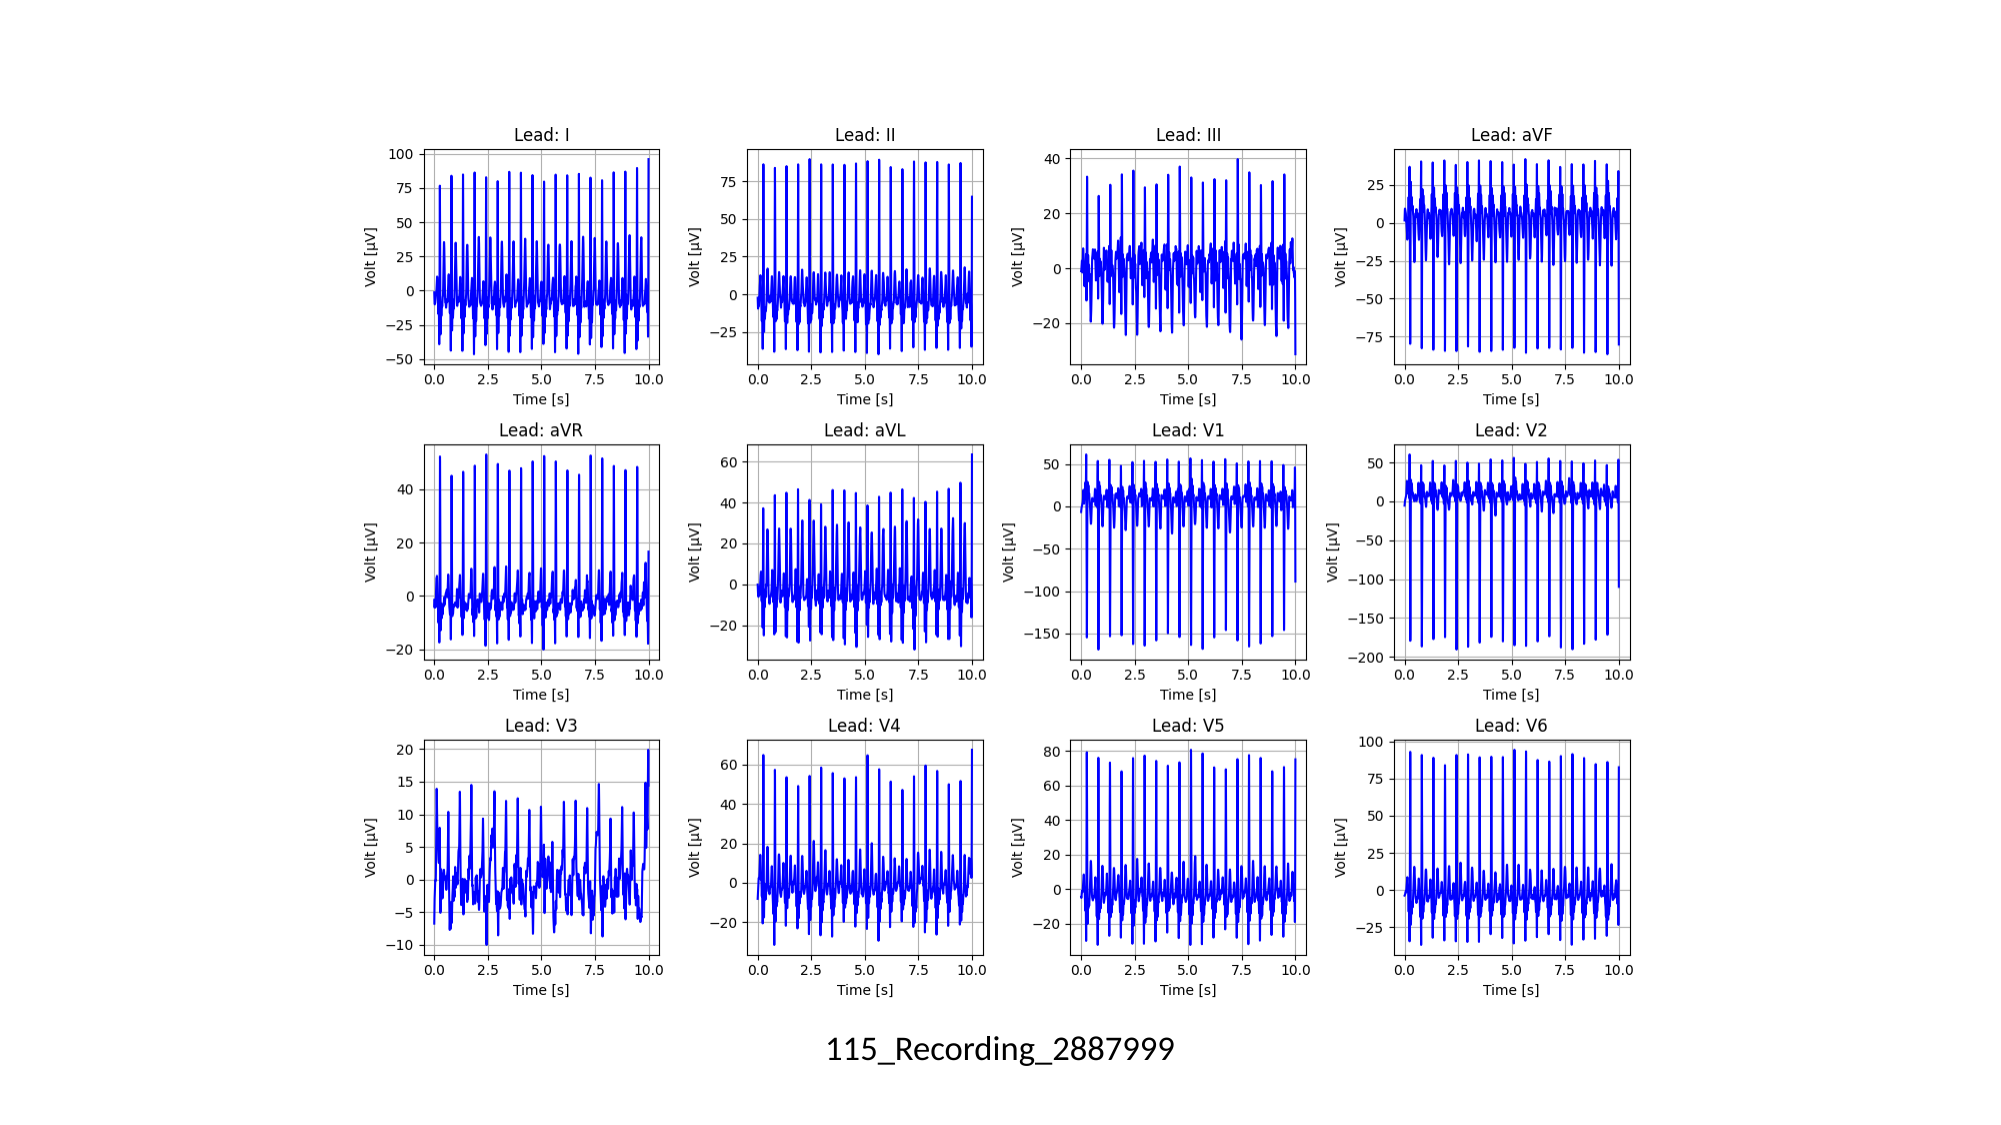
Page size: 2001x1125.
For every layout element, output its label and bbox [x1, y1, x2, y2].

text_box [349, 112, 1650, 1075]
